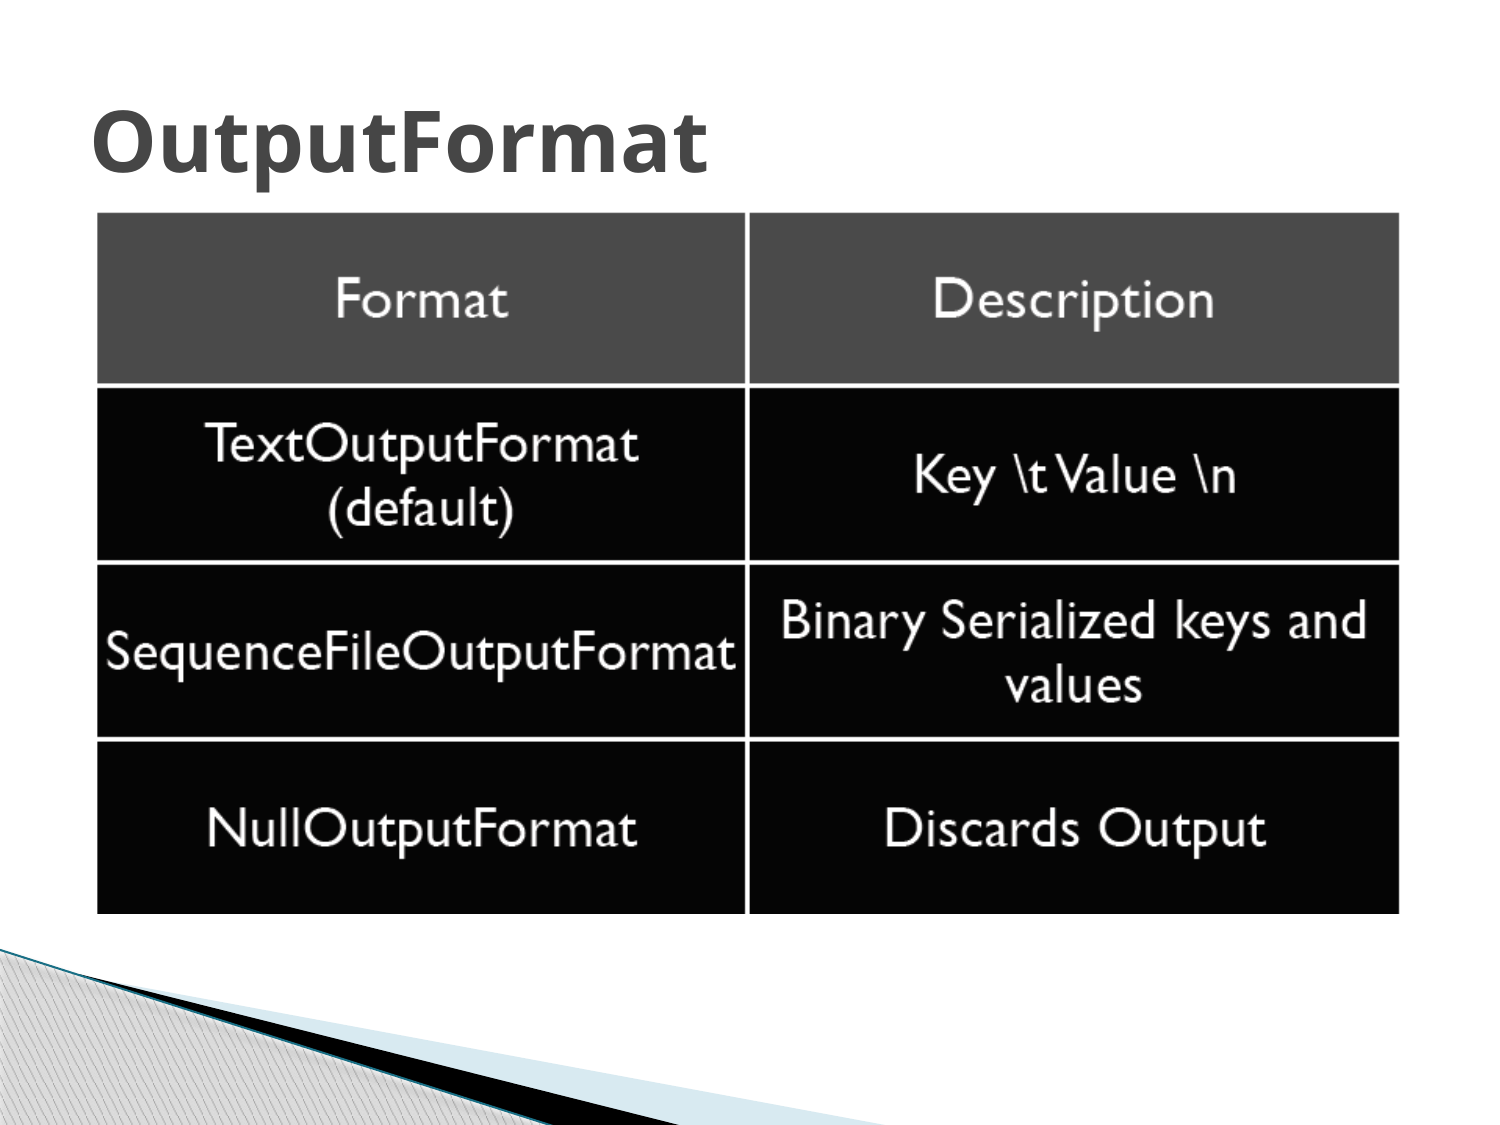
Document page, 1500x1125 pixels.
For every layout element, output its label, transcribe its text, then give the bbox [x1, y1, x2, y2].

picture [96, 210, 1404, 915]
title OutputFormat [75, 45, 1425, 233]
list [62, 200, 1443, 1023]
text_box [87, 174, 1468, 998]
